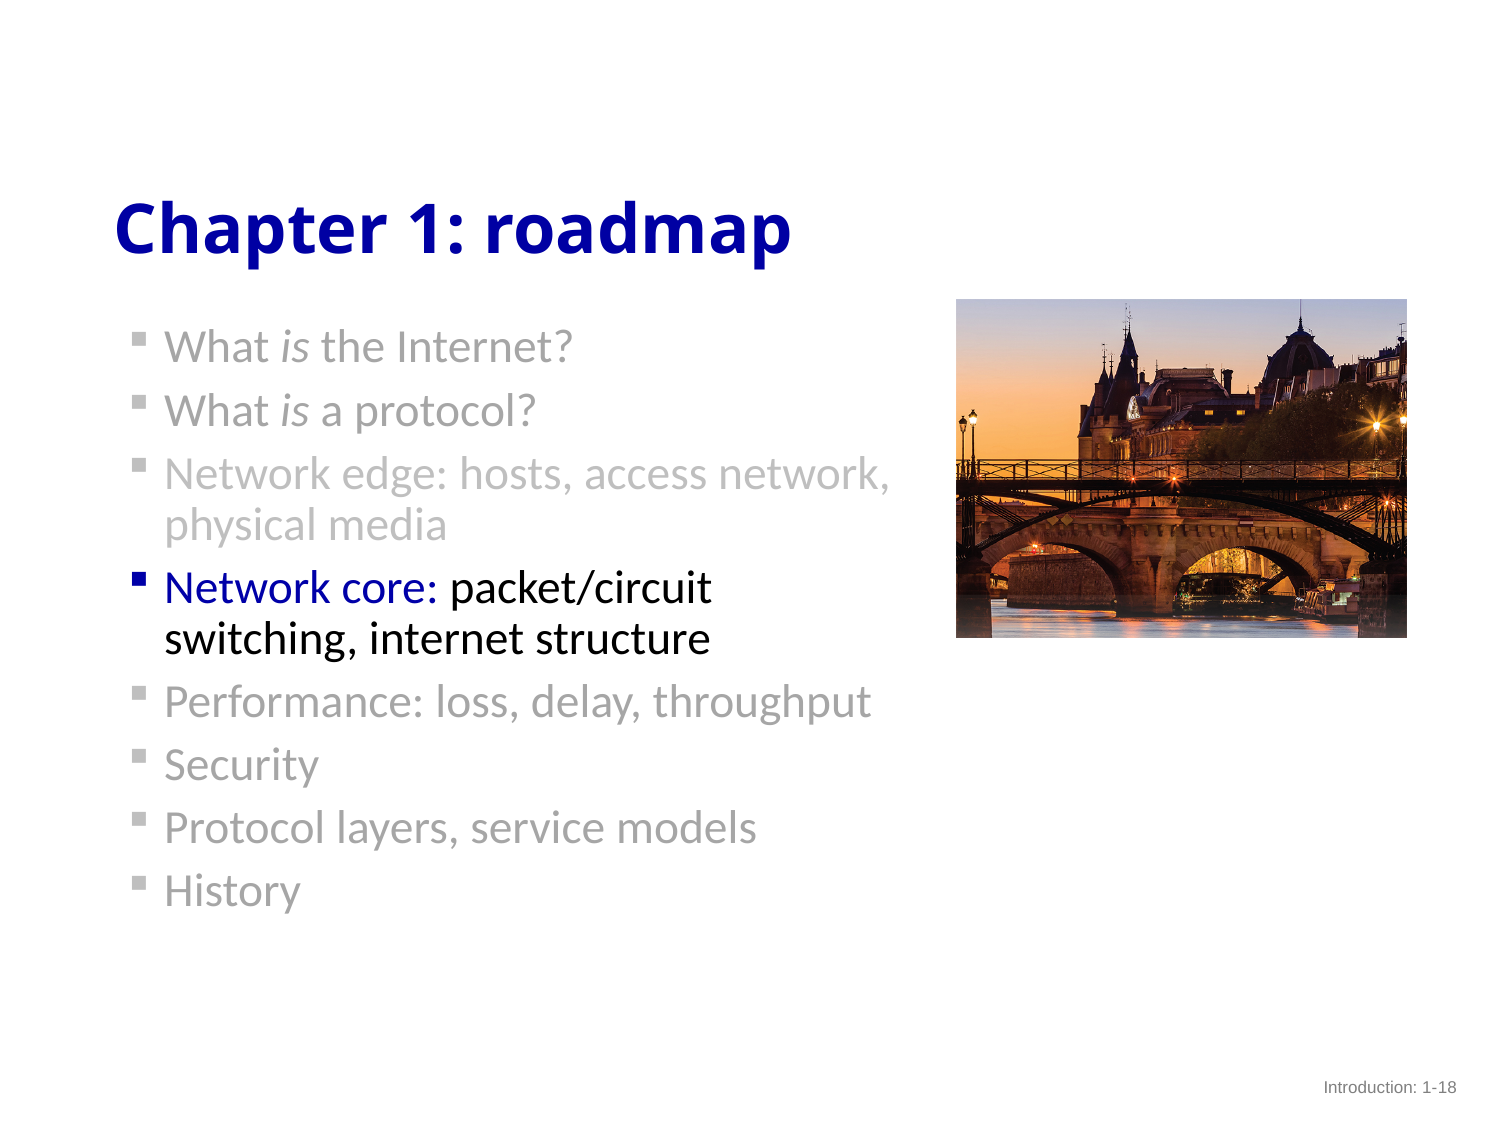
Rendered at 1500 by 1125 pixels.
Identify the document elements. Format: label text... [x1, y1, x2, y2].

picture [956, 299, 1407, 638]
title Chapter 1: roadmap [98, 176, 1392, 287]
slide_number Introduction: 1-18 [1134, 1056, 1472, 1117]
list What is the Internet? What is a protocol? Network edge: hosts, access network, physical media Network core: packet/circuit switching, internet structure Performance: loss, delay, throughput Security Protocol layers, service models History [98, 314, 913, 934]
